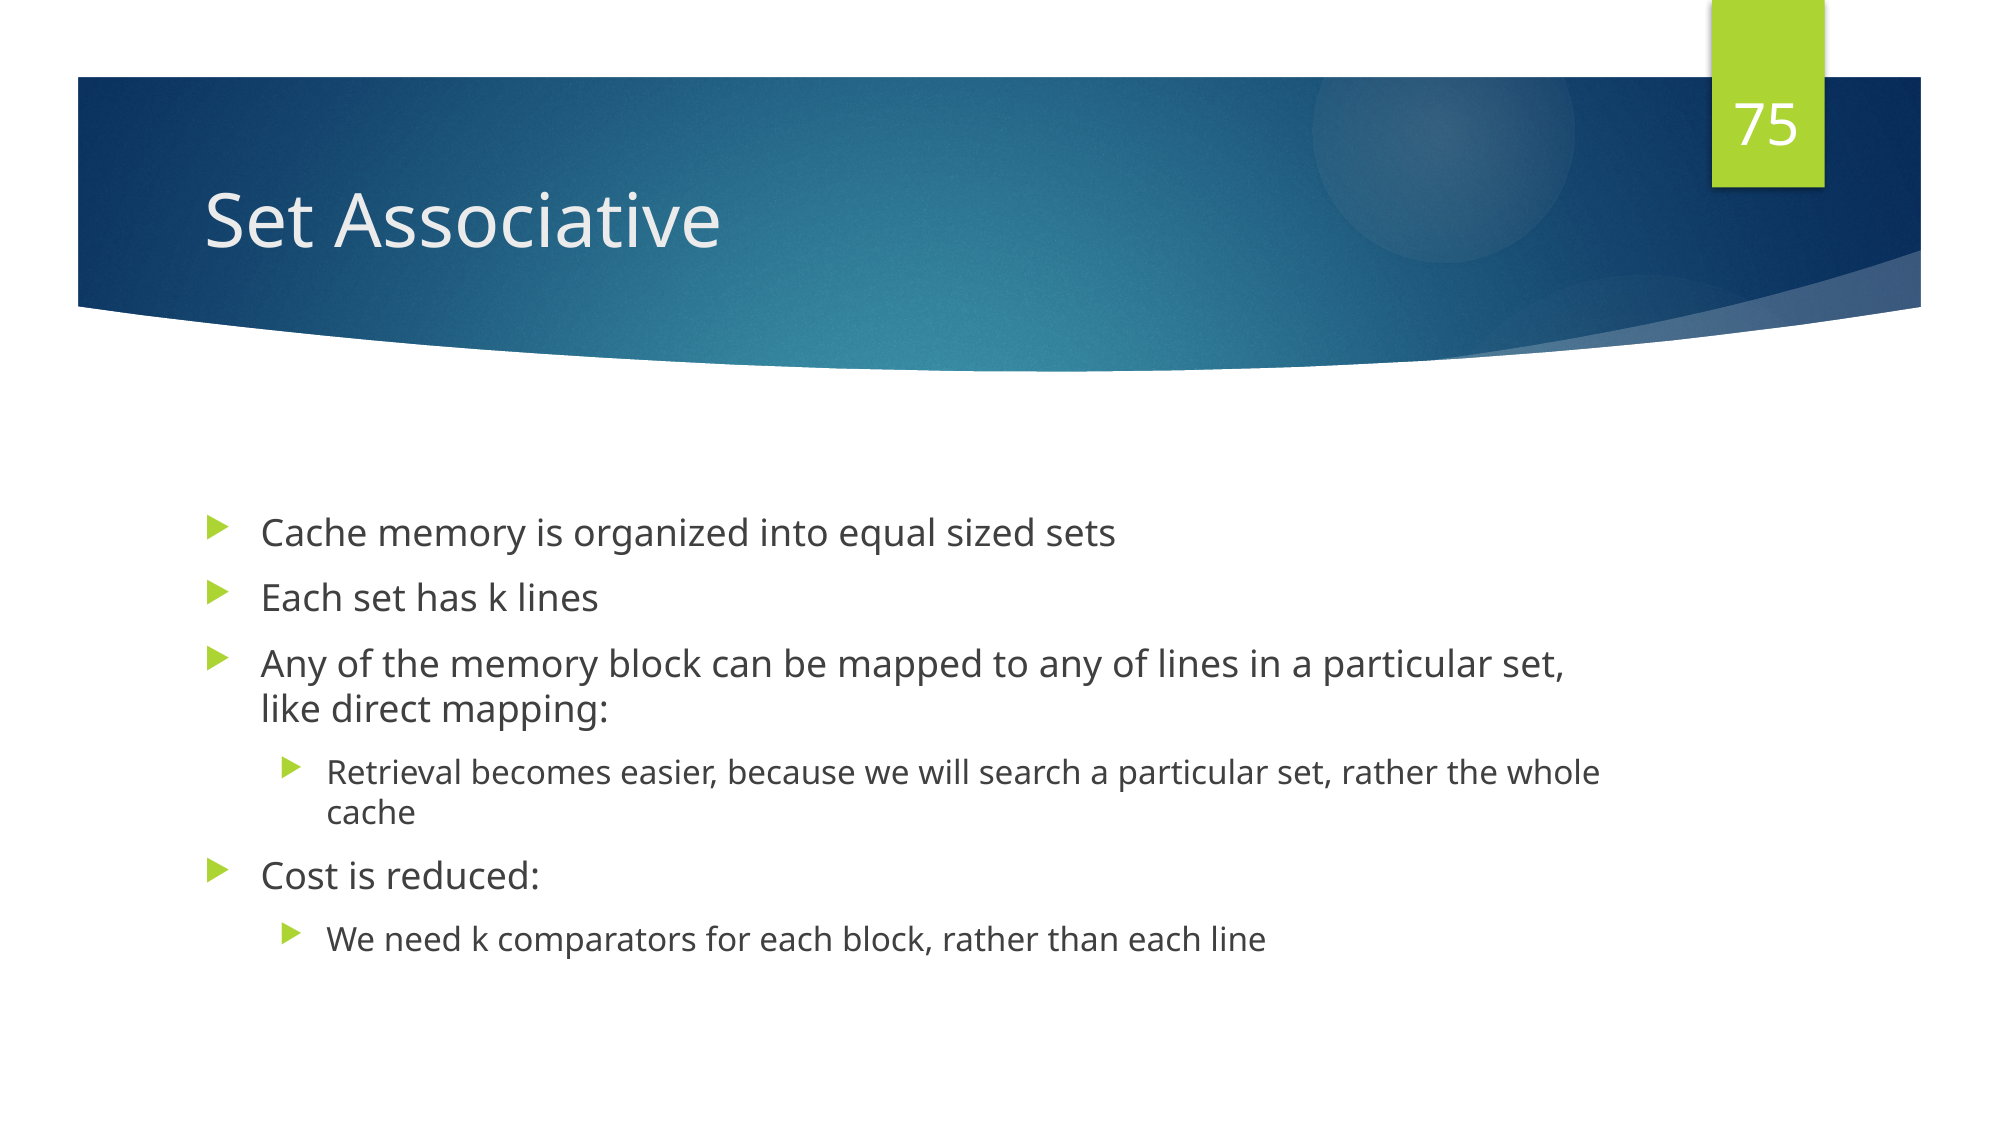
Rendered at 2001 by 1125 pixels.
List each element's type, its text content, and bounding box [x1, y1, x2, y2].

slide_number 75 [1698, 48, 1836, 175]
title Set Associative [189, 159, 1627, 276]
list Cache memory is organized into equal sized sets Each set has k lines Any of the memory block can be mapped to any of lines in a particular set, like direct mapping: Retrieval becomes easier, because we will search a particular set, rather the whole cache Cost is reduced: We need k comparators for each block, rather than each line [189, 435, 1627, 996]
